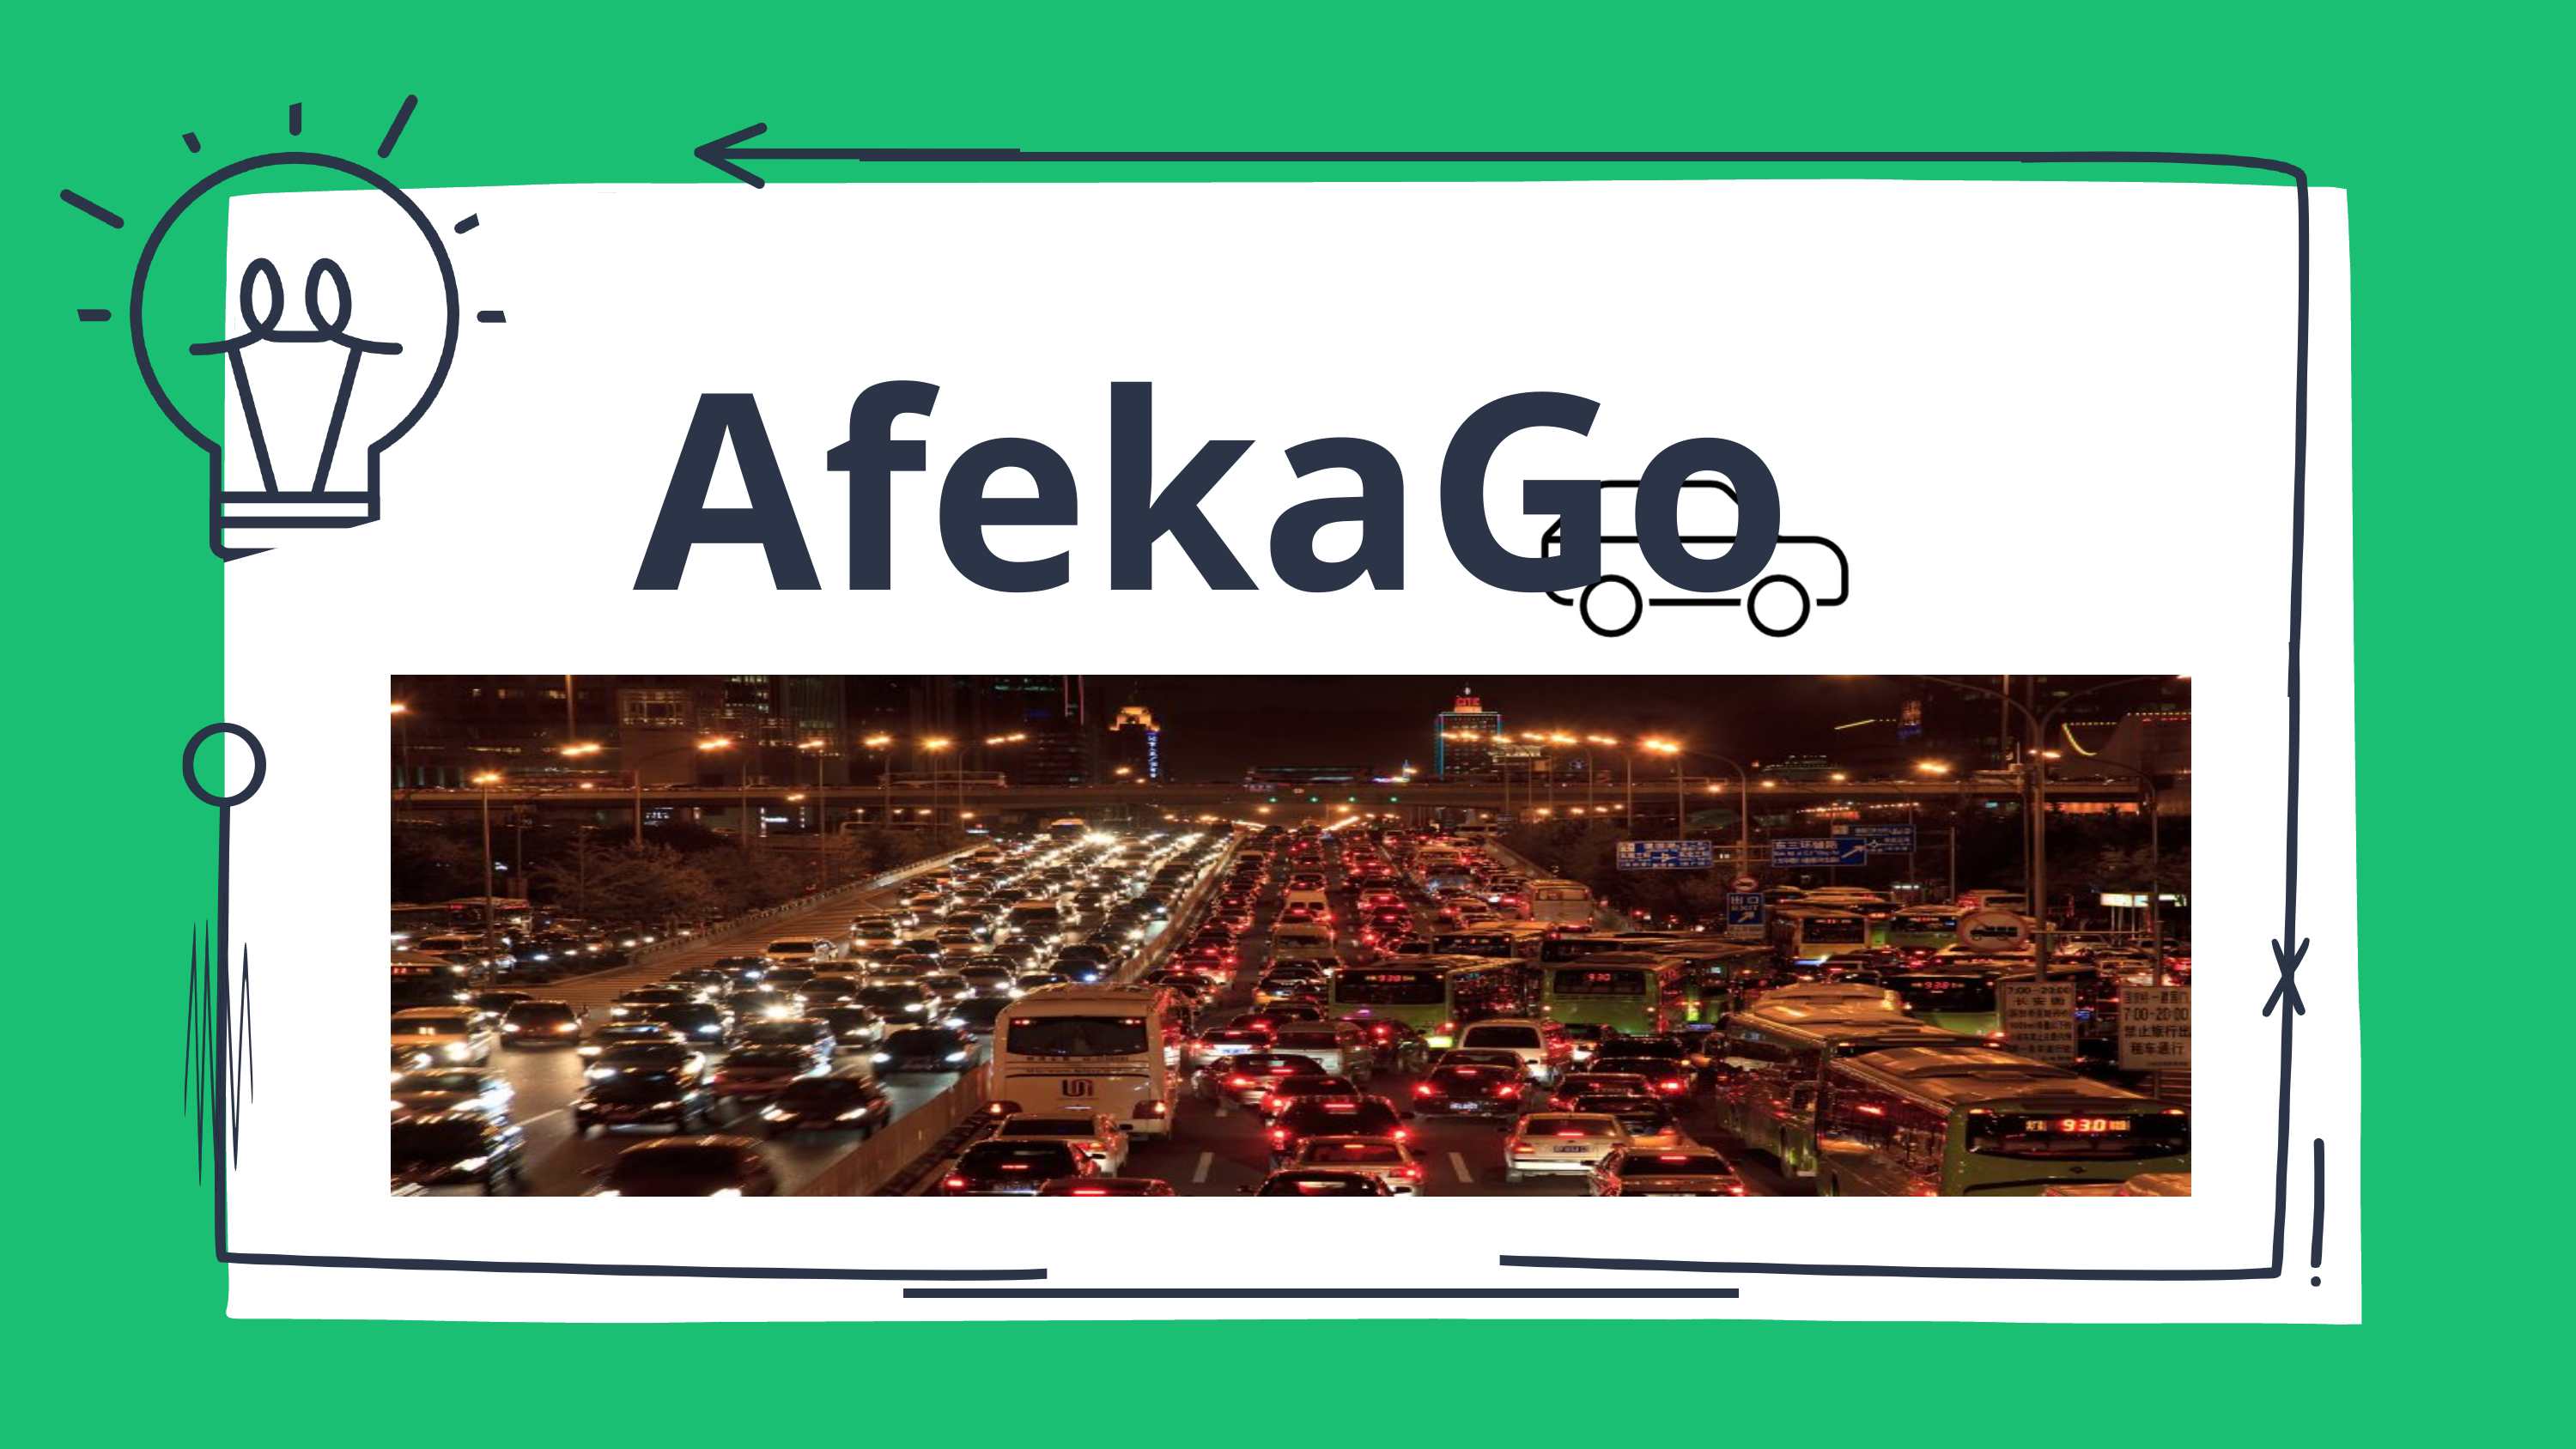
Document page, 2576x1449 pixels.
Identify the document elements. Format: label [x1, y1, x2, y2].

text_box [182, 122, 2335, 1327]
text_box [240, 65, 451, 119]
text_box [39, 136, 177, 583]
picture [390, 675, 2191, 1197]
text_box [2337, 179, 2361, 1326]
